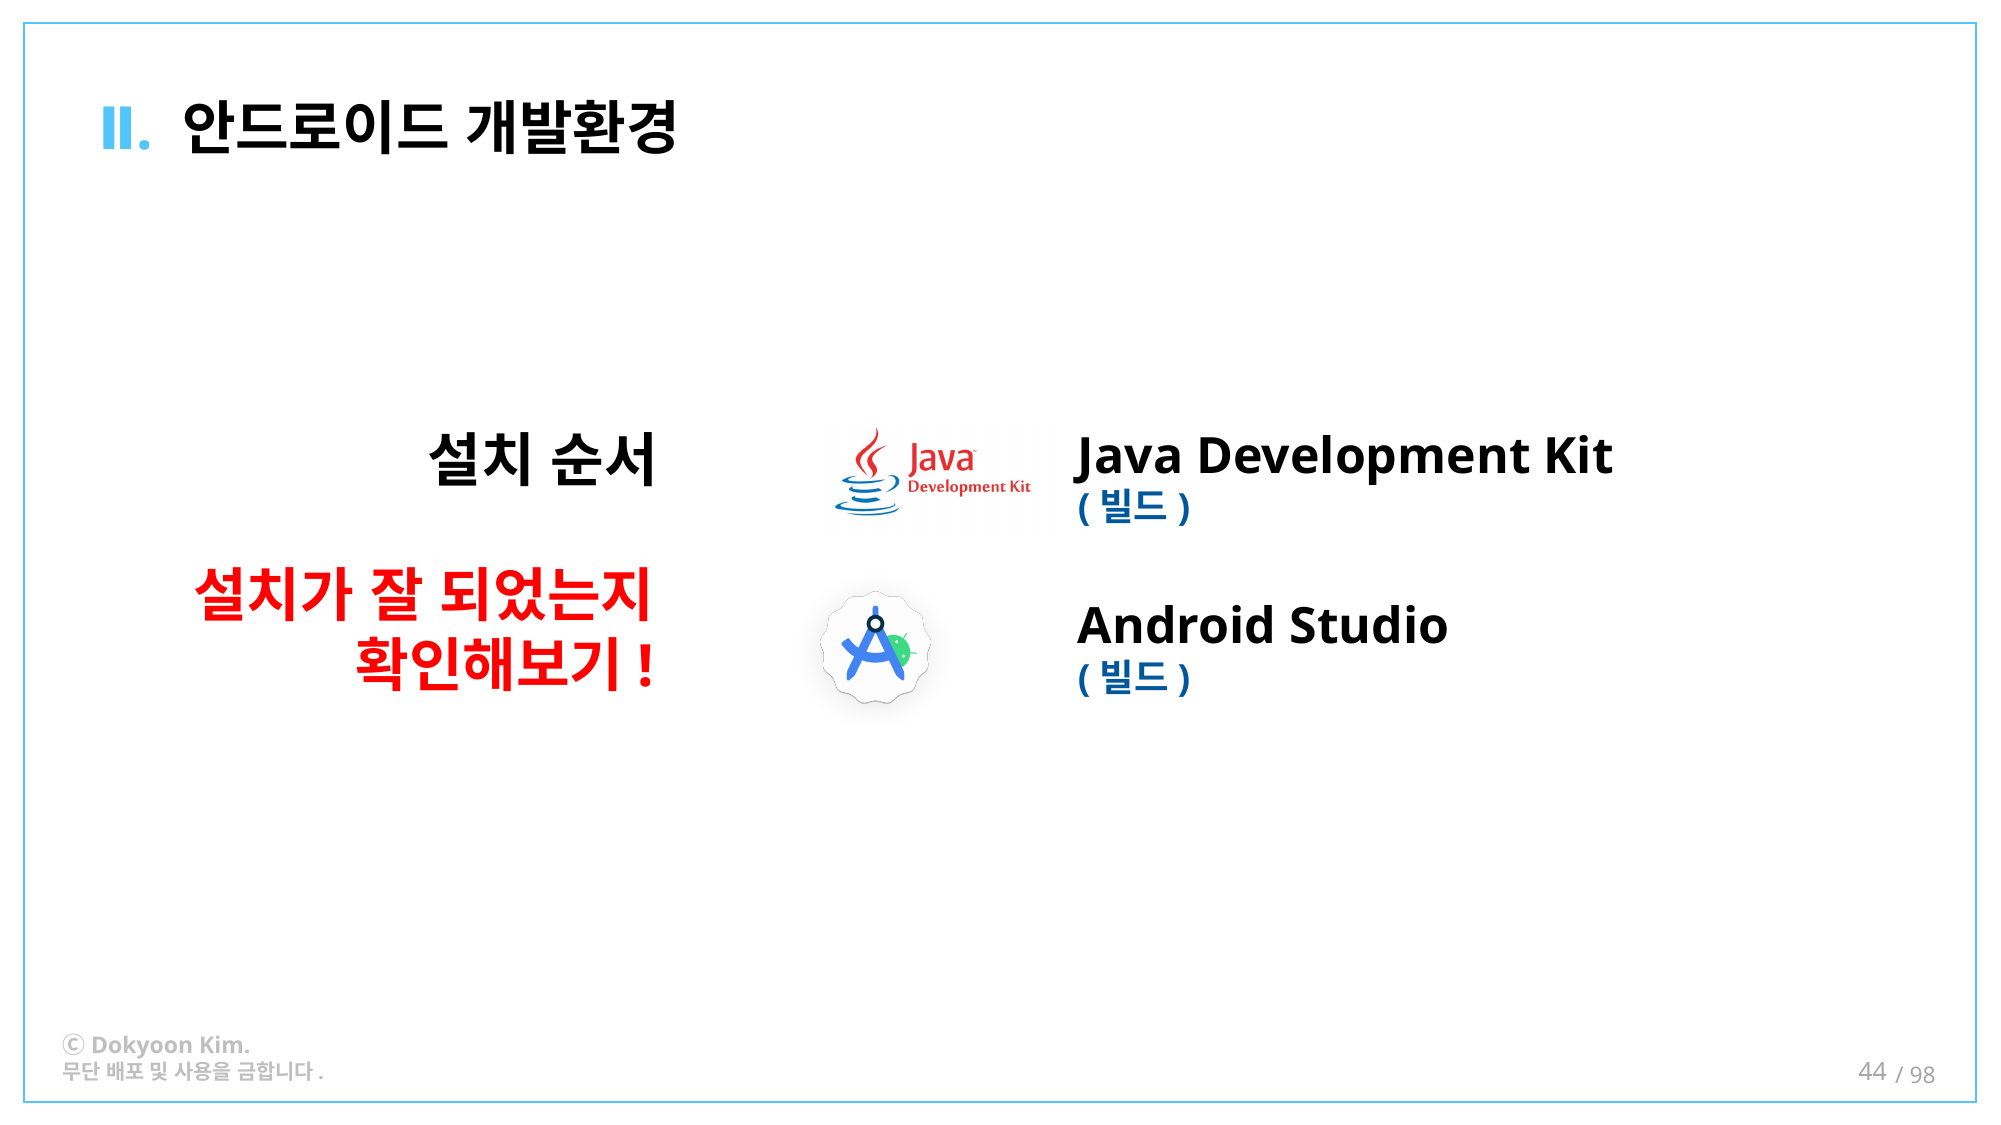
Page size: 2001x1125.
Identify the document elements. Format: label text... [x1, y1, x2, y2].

text_box 설치 순서 [413, 415, 752, 501]
picture [815, 586, 936, 708]
text_box 설치가 잘 되었는지 확인해보기! [166, 550, 669, 706]
text_box Ⅱ. 안드로이드 개발환경 [83, 83, 1238, 170]
slide_number 44 [1451, 1042, 1902, 1103]
picture [815, 418, 1058, 539]
text_box Java Development Kit (빌드) [1062, 415, 1661, 536]
text_box Android Studio (빌드) [1062, 586, 1682, 706]
